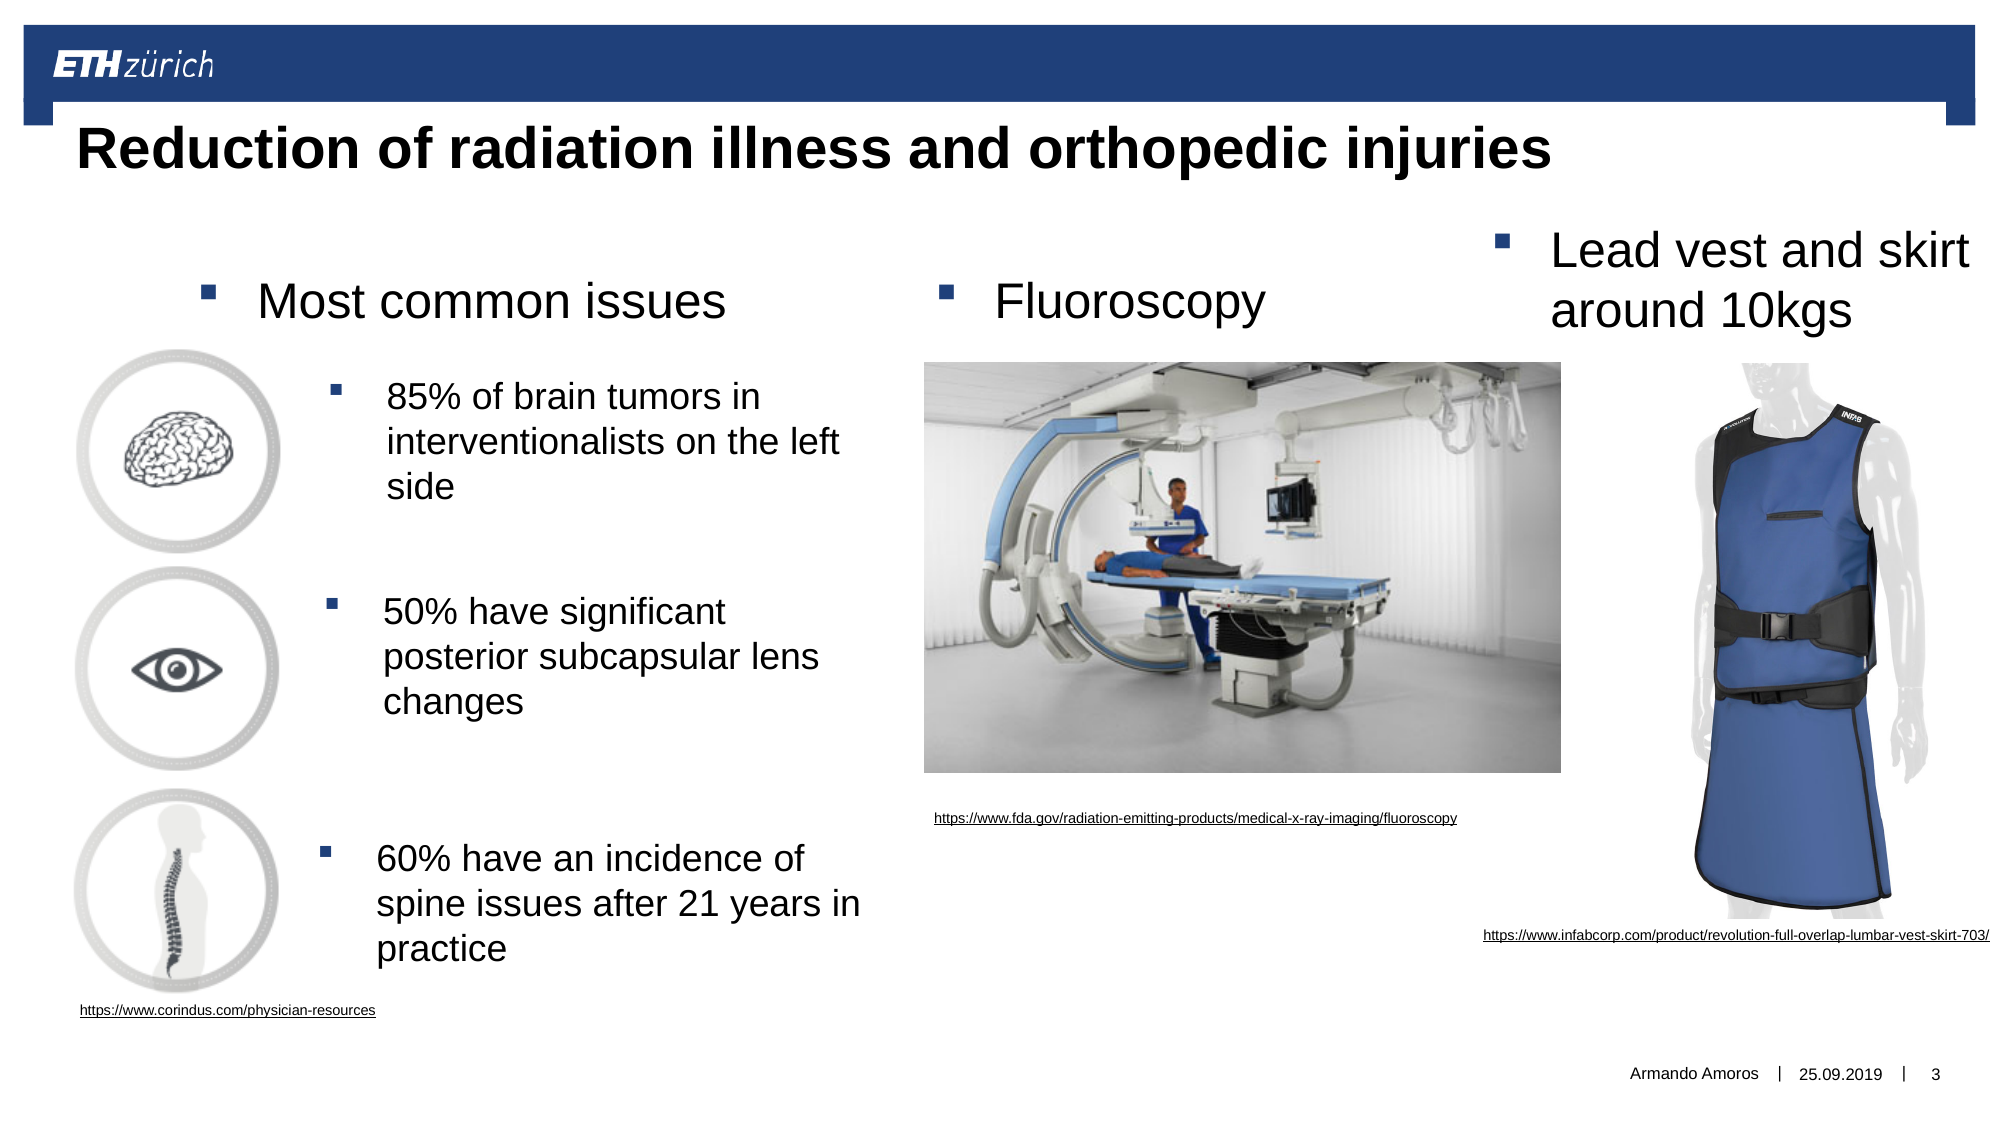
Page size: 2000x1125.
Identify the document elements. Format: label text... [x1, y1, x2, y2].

text_box Lead vest and skirt around 10kgs [1467, 217, 2000, 346]
text_box 50% have significant posterior subcapsular lens changes [300, 586, 894, 750]
picture [52, 323, 295, 1009]
text_box 85% of brain tumors in interventionalists on the left side [304, 372, 897, 536]
title Reduction of radiation illness and orthopedic injuries [53, 101, 1946, 262]
picture [924, 362, 1561, 773]
picture [1599, 363, 2000, 919]
text_box https://www.infabcorp.com/product/revolution-full-overlap-lumbar-vest-skirt-703/ [1468, 918, 2000, 951]
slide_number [1790, 1034, 1892, 1112]
slide_number 3 [1906, 1034, 1966, 1112]
footer Armando Amoros [999, 1034, 1760, 1111]
text_box https://www.fda.gov/radiation-emitting-products/medical-x-ray-imaging/fluoroscopy [919, 801, 1473, 834]
text_box https://www.corindus.com/physician-resources [64, 993, 391, 1027]
text_box Most common issues [174, 268, 768, 353]
text_box 60% have an incidence of spine issues after 21 years in practice [294, 834, 887, 998]
text_box Fluoroscopy [912, 268, 1300, 353]
